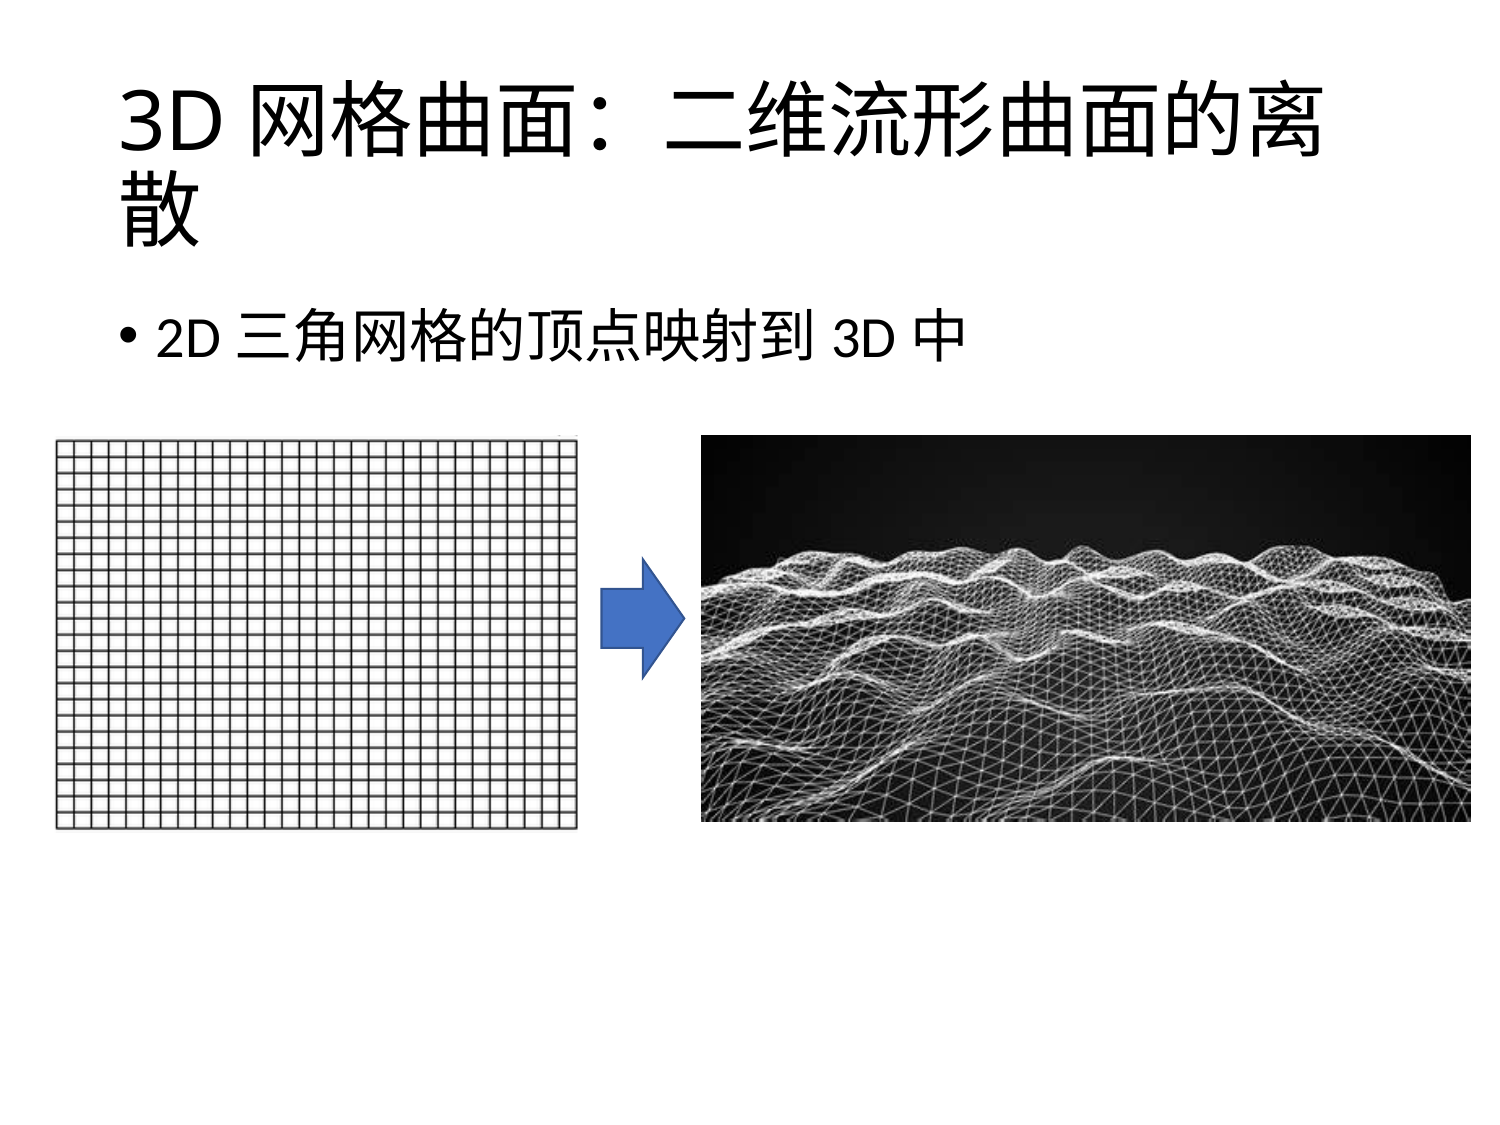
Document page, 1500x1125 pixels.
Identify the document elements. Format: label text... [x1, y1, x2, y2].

picture [53, 435, 582, 833]
text_box [600, 556, 686, 681]
picture [701, 435, 1471, 822]
list 2D三角网格的顶点映射到3D中 [103, 299, 1397, 1014]
title 3D网格曲面：二维流形曲面的离散 [103, 59, 1397, 278]
